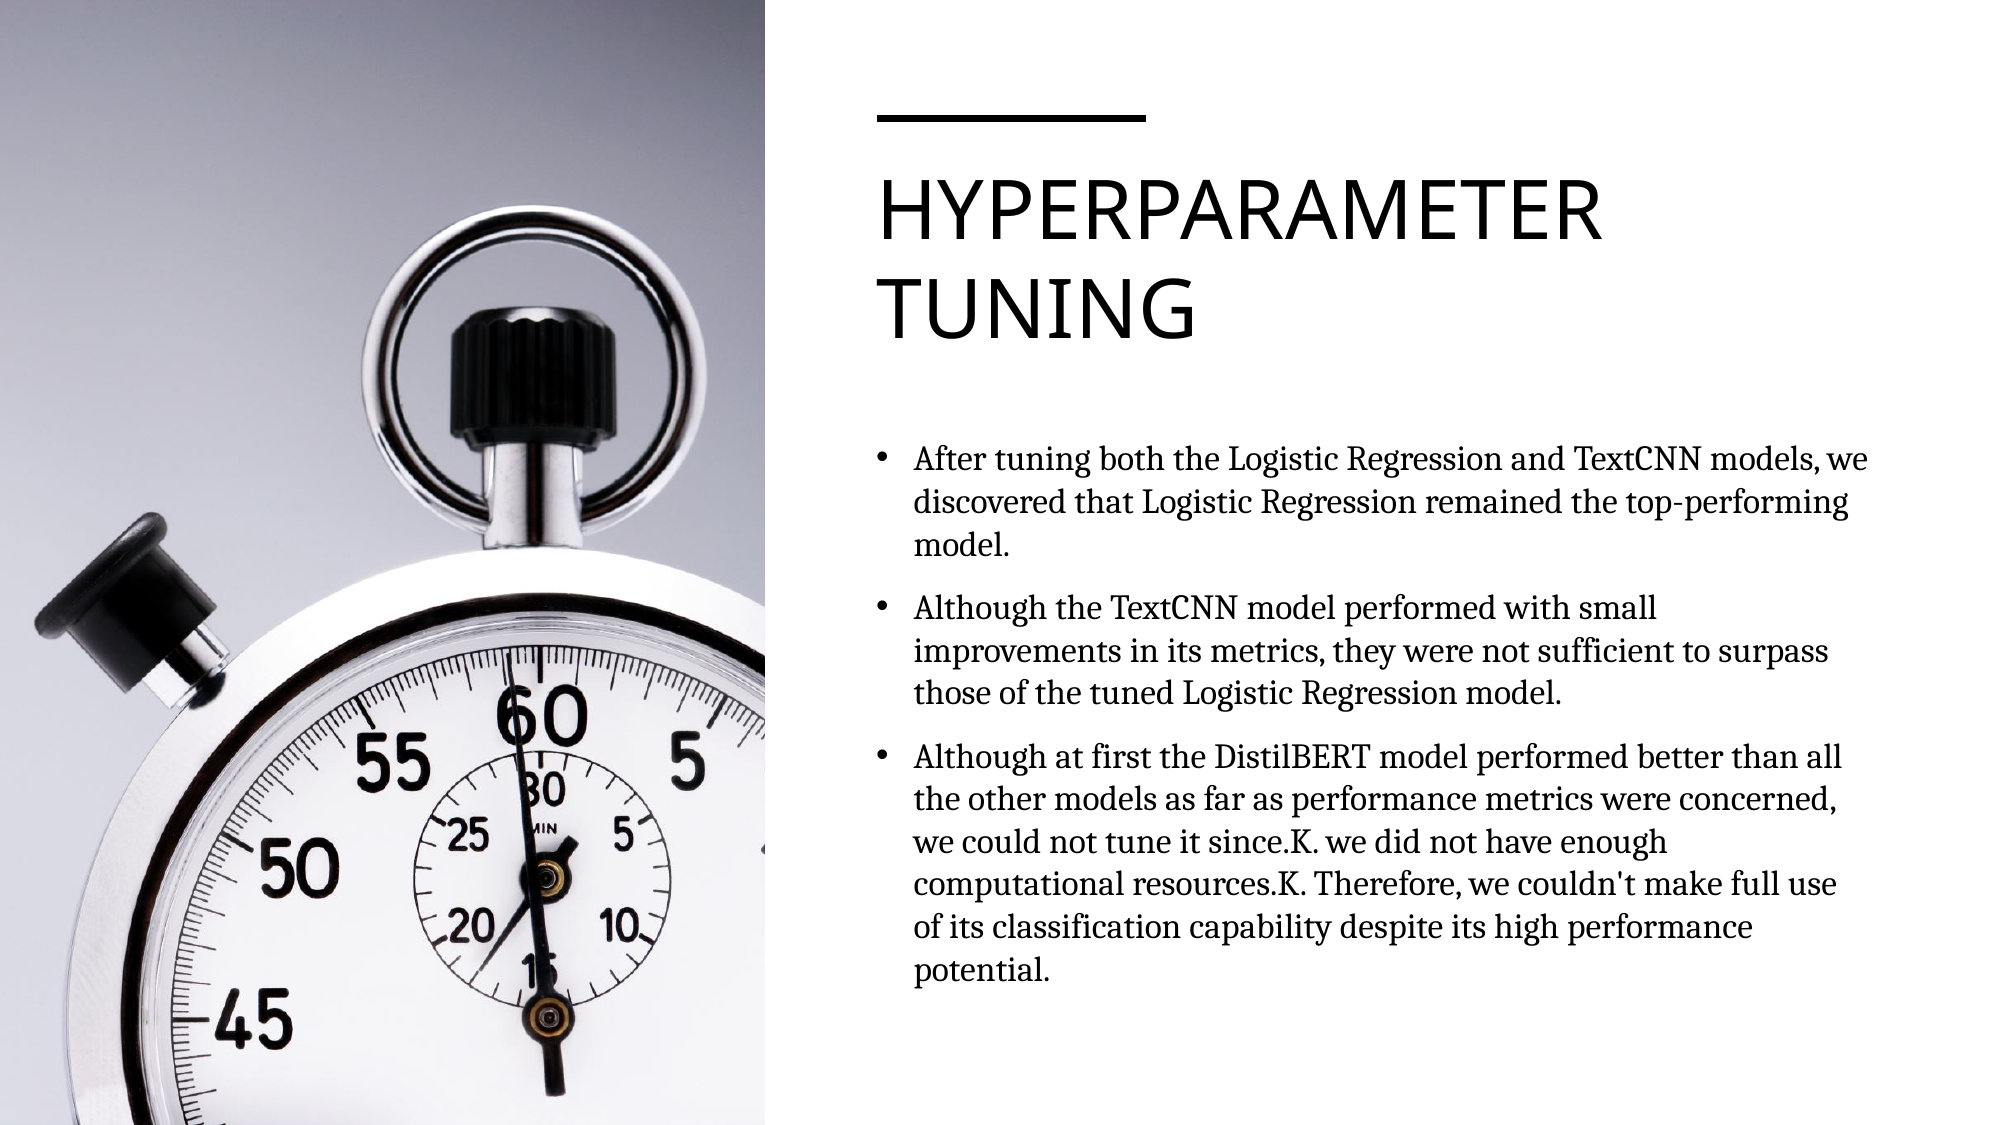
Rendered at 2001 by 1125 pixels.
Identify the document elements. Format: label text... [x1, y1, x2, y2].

text_box [765, 0, 2000, 1125]
list After tuning both the Logistic Regression and TextCNN models, we discovered that Logistic Regression remained the top-performing model. Although the TextCNN model performed with small improvements in its metrics, they were not sufficient to surpass those of the tuned Logistic Regression model. Although at first the DistilBERT model performed better than all the other models as far as performance metrics were concerned, we could not tune it since.K. we did not have enough computational resources.K. Therefore, we couldn't make full use of its classification capability despite its high performance potential. [861, 364, 1884, 1011]
title Hyperparameter tuning [861, 149, 1884, 364]
picture [0, 0, 765, 1125]
